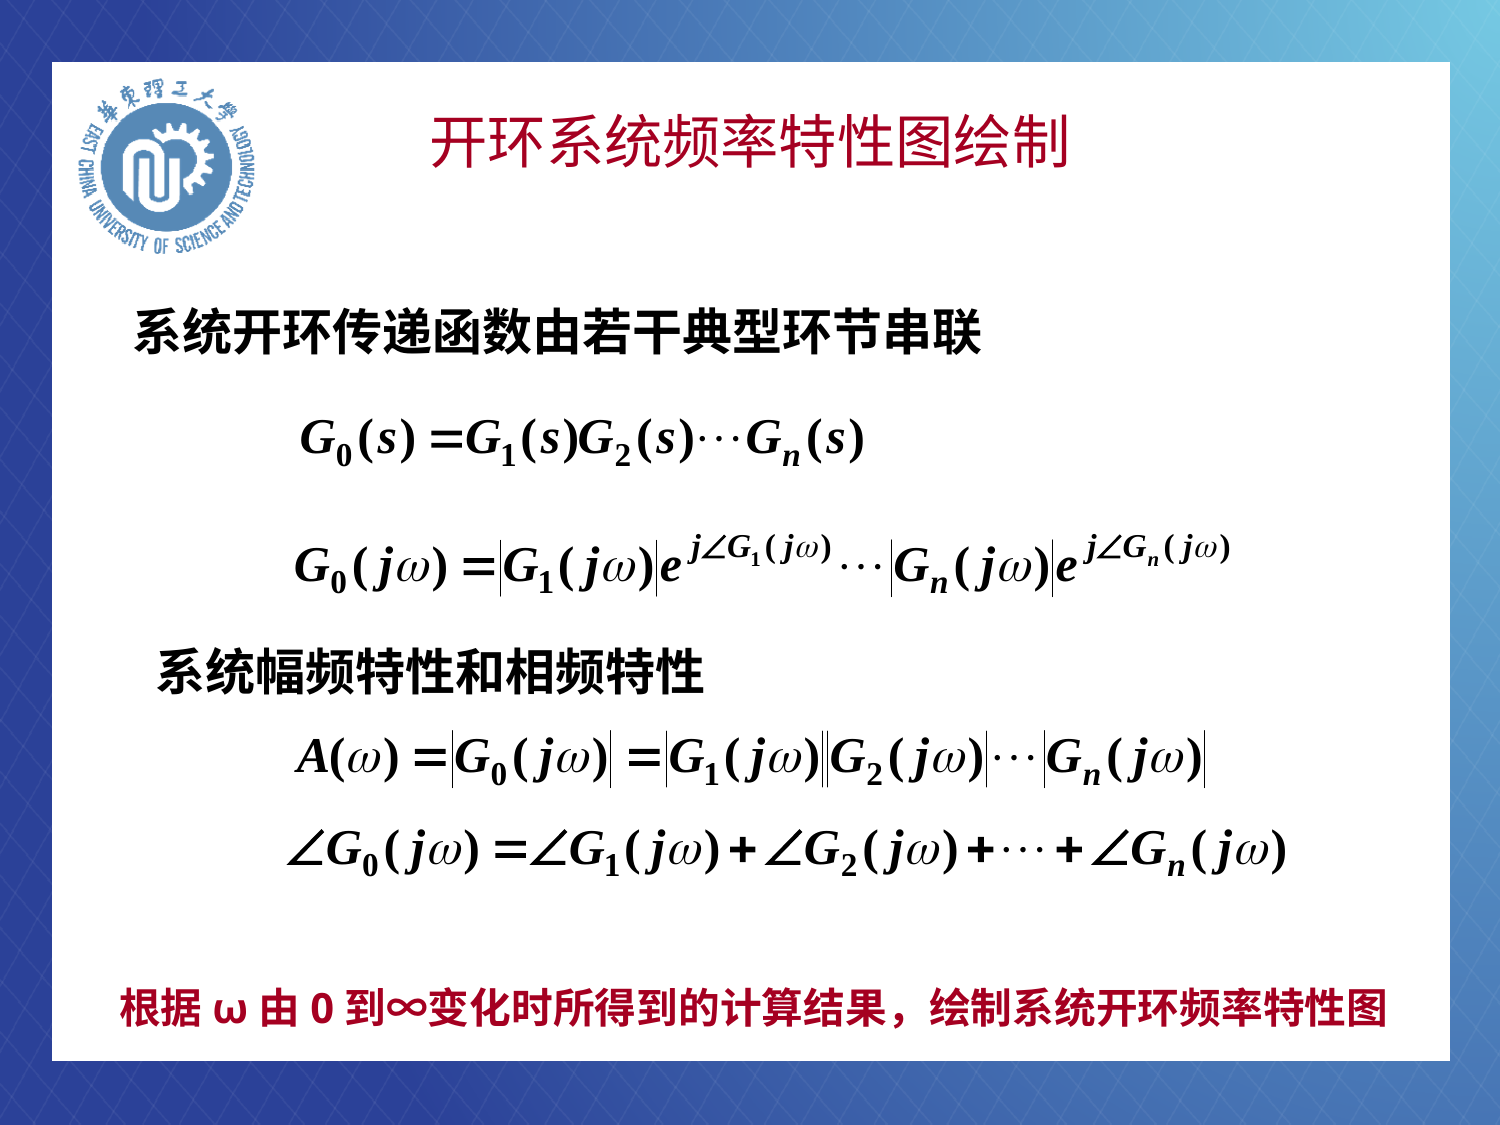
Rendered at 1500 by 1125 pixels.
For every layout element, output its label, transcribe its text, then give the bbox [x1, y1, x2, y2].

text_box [284, 820, 1290, 883]
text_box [289, 726, 1211, 794]
list 系统开环传递函数由若干典型环节串联 [116, 292, 1407, 949]
picture [0, 0, 1500, 1125]
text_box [298, 409, 868, 473]
text_box 系统幅频特性和相频特性 [140, 632, 891, 708]
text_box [292, 527, 1235, 603]
text_box 根据ω由0到∞变化时所得到的计算结果，绘制系统开环频率特性图 [46, 949, 1465, 1039]
title 开环系统频率特性图绘制 [149, 46, 1351, 235]
